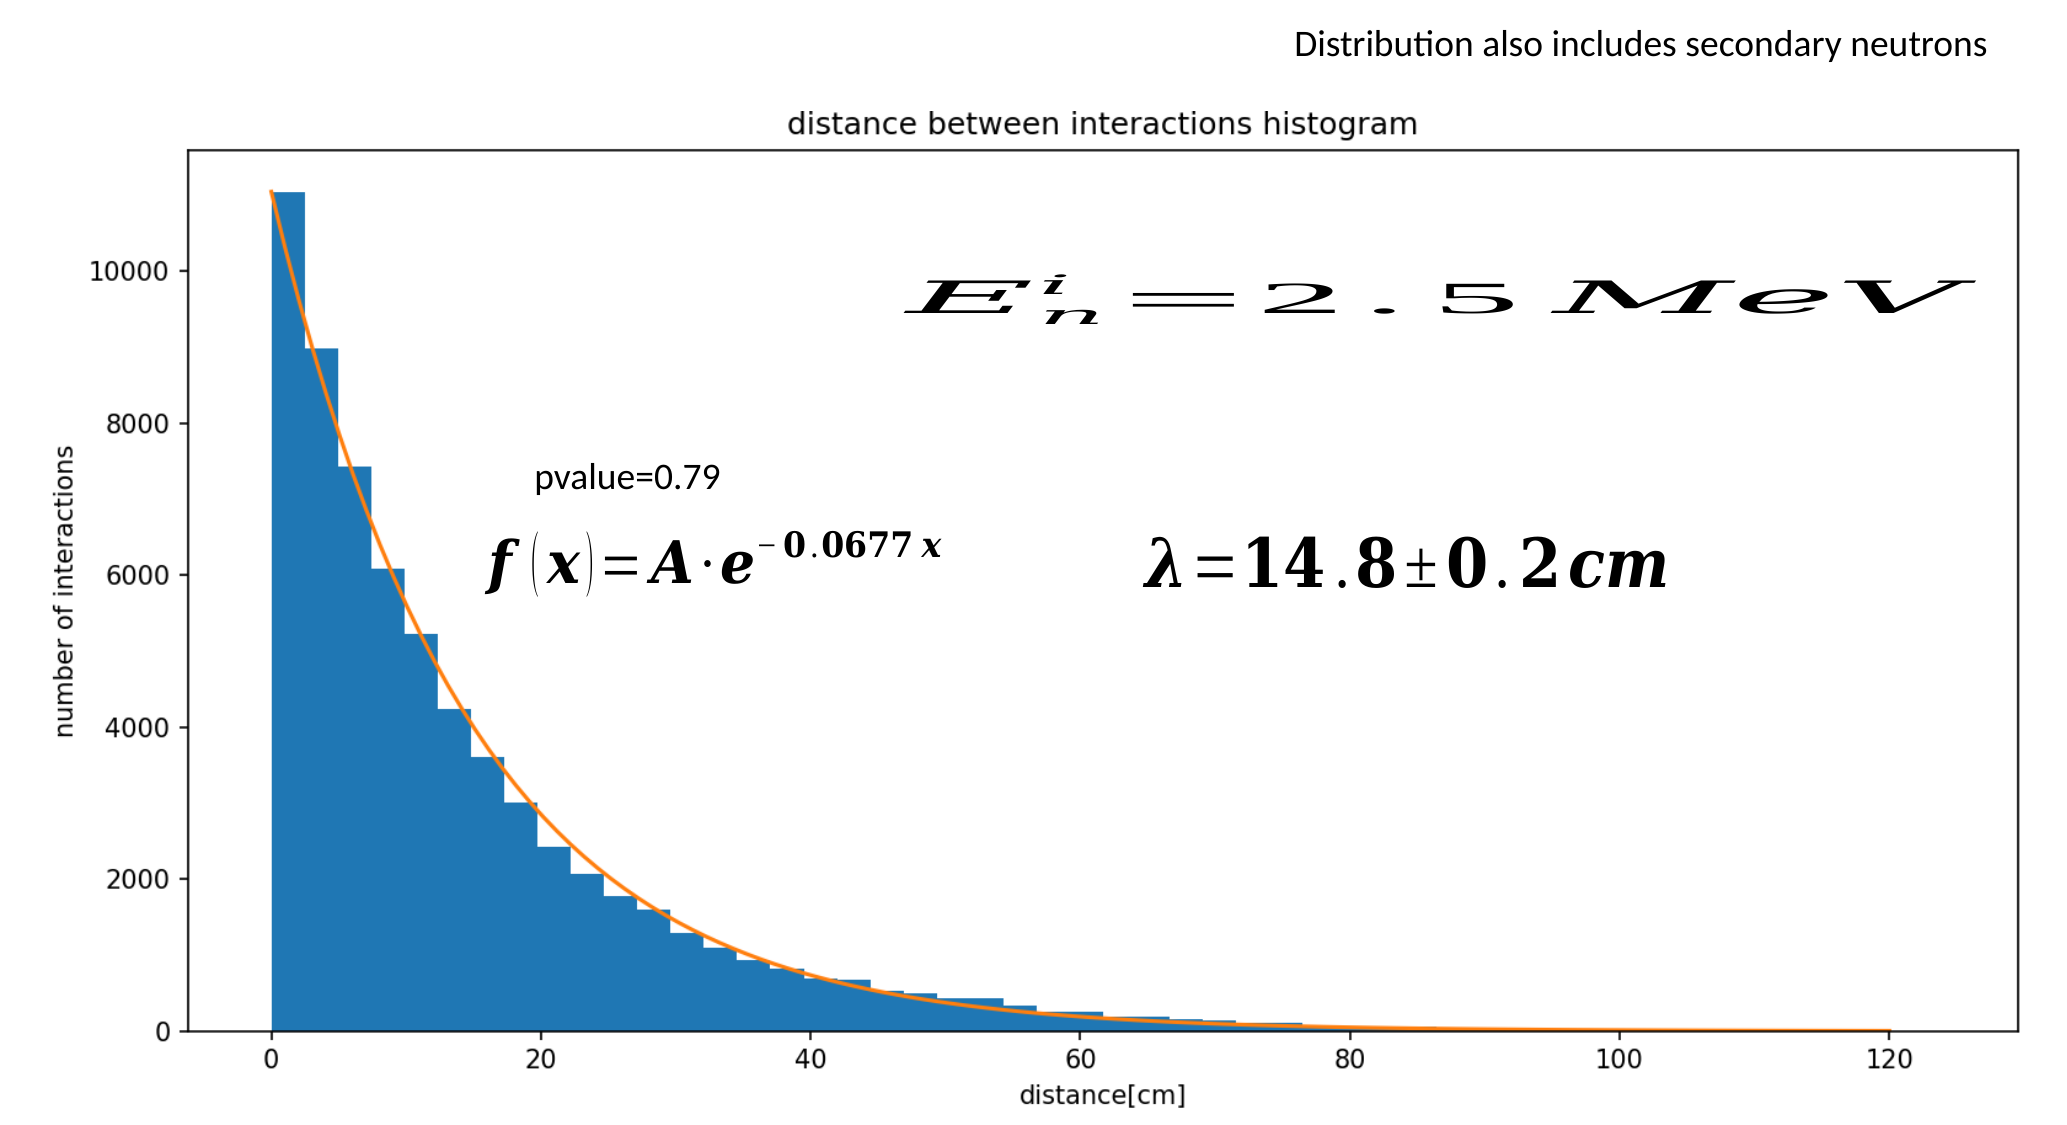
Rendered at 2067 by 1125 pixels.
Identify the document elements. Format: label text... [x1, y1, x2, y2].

picture [37, 111, 2033, 1114]
text_box Distribution also includes secondary neutrons [1279, 11, 2067, 72]
